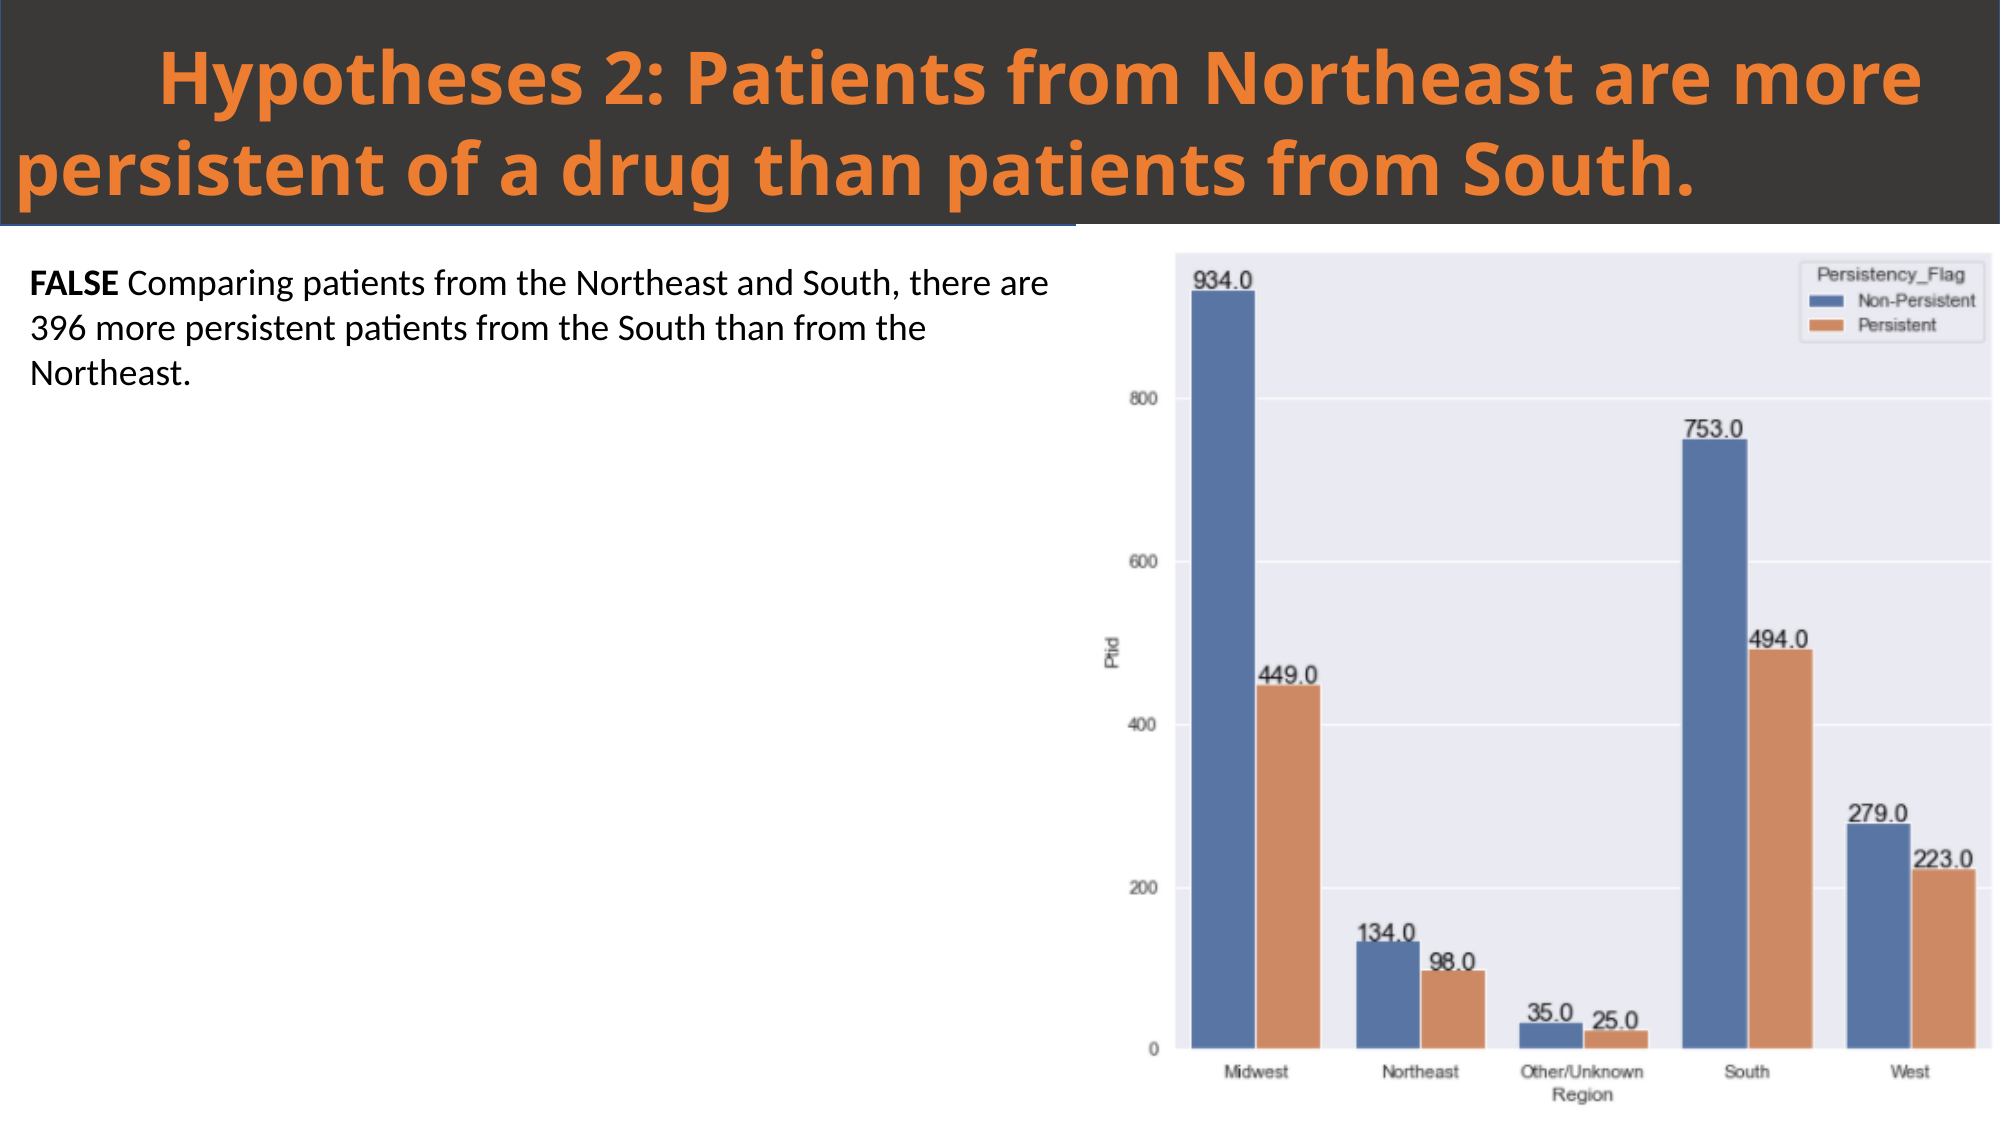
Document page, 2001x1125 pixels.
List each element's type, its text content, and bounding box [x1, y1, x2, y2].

text_box Hypotheses 2: Patients from Northeast are more persistent of a drug than patients from South. [0, 0, 2000, 226]
picture [1076, 224, 2000, 1125]
text_box FALSE Comparing patients from the Northeast and South, there are 396 more persistent patients from the South than from the Northeast. [14, 250, 1076, 401]
